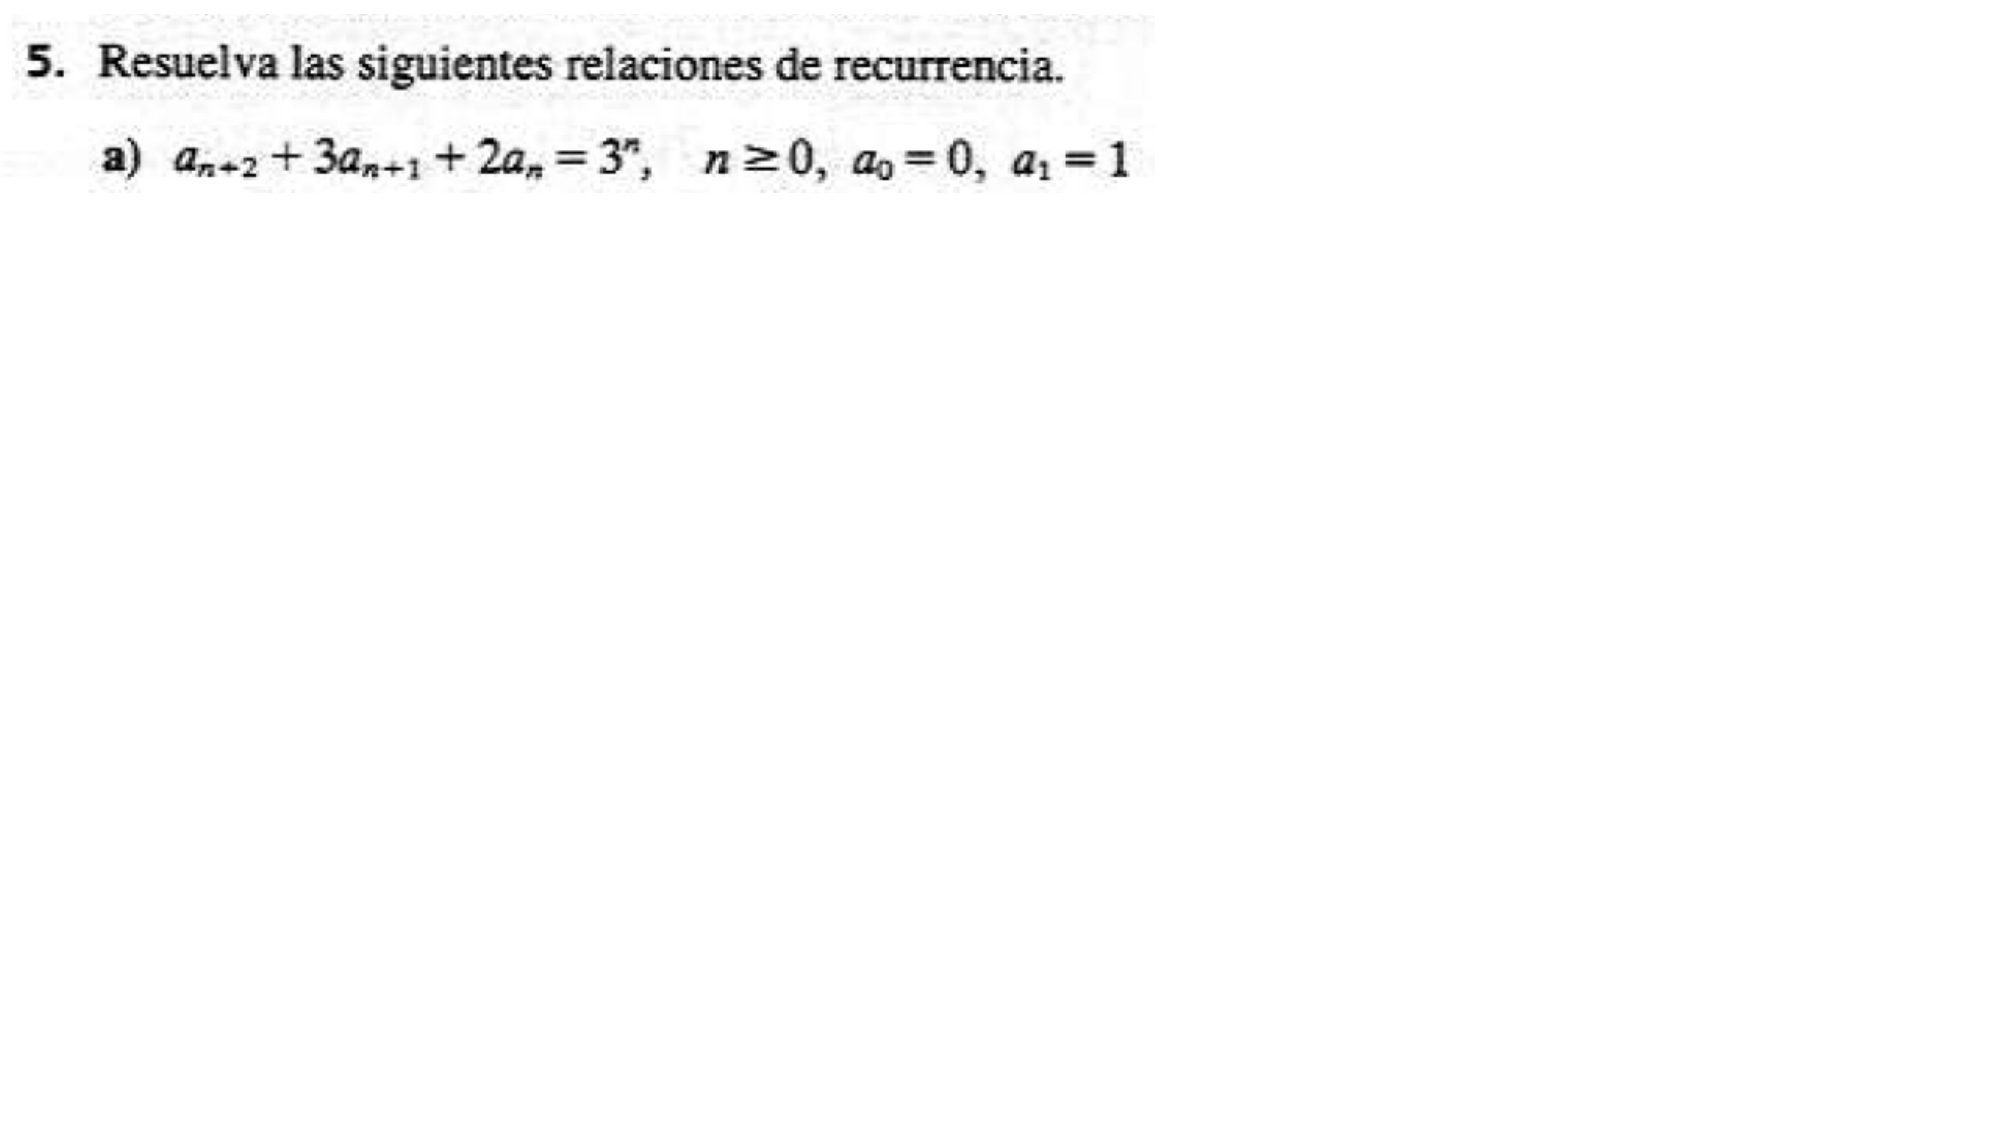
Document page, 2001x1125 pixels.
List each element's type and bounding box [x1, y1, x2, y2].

picture [0, 14, 1155, 193]
